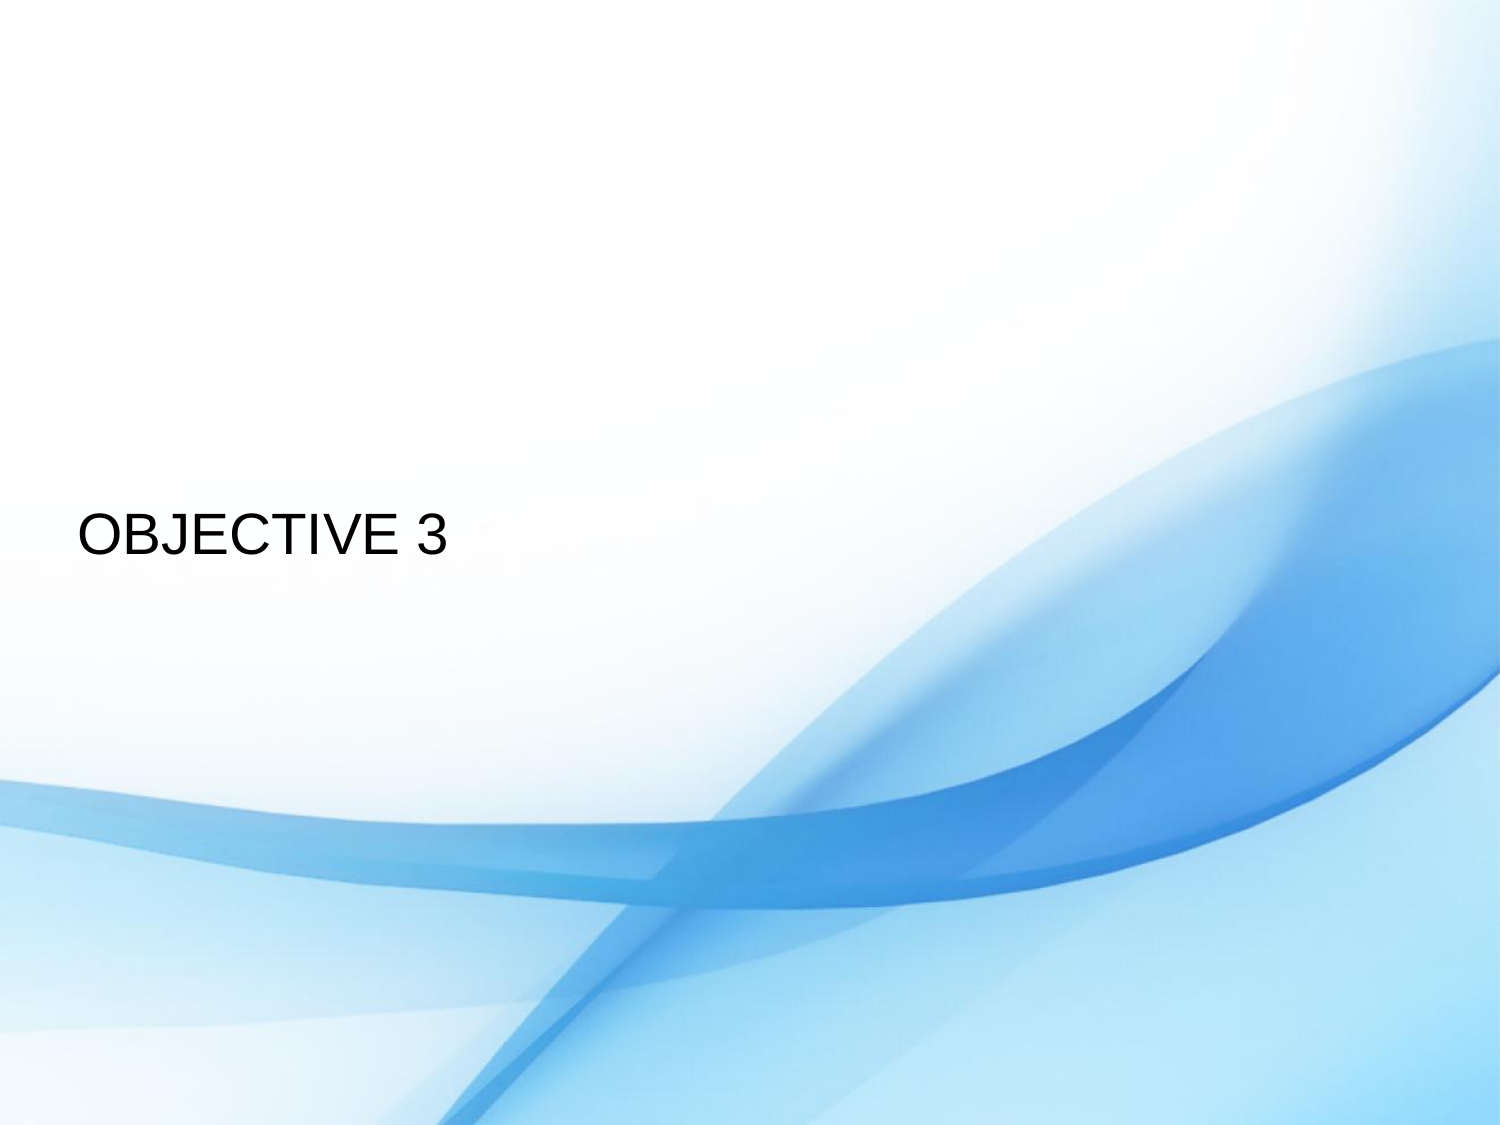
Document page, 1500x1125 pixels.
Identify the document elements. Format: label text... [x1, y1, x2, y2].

picture [0, 0, 1500, 1125]
title Objective 3 [62, 437, 1413, 625]
